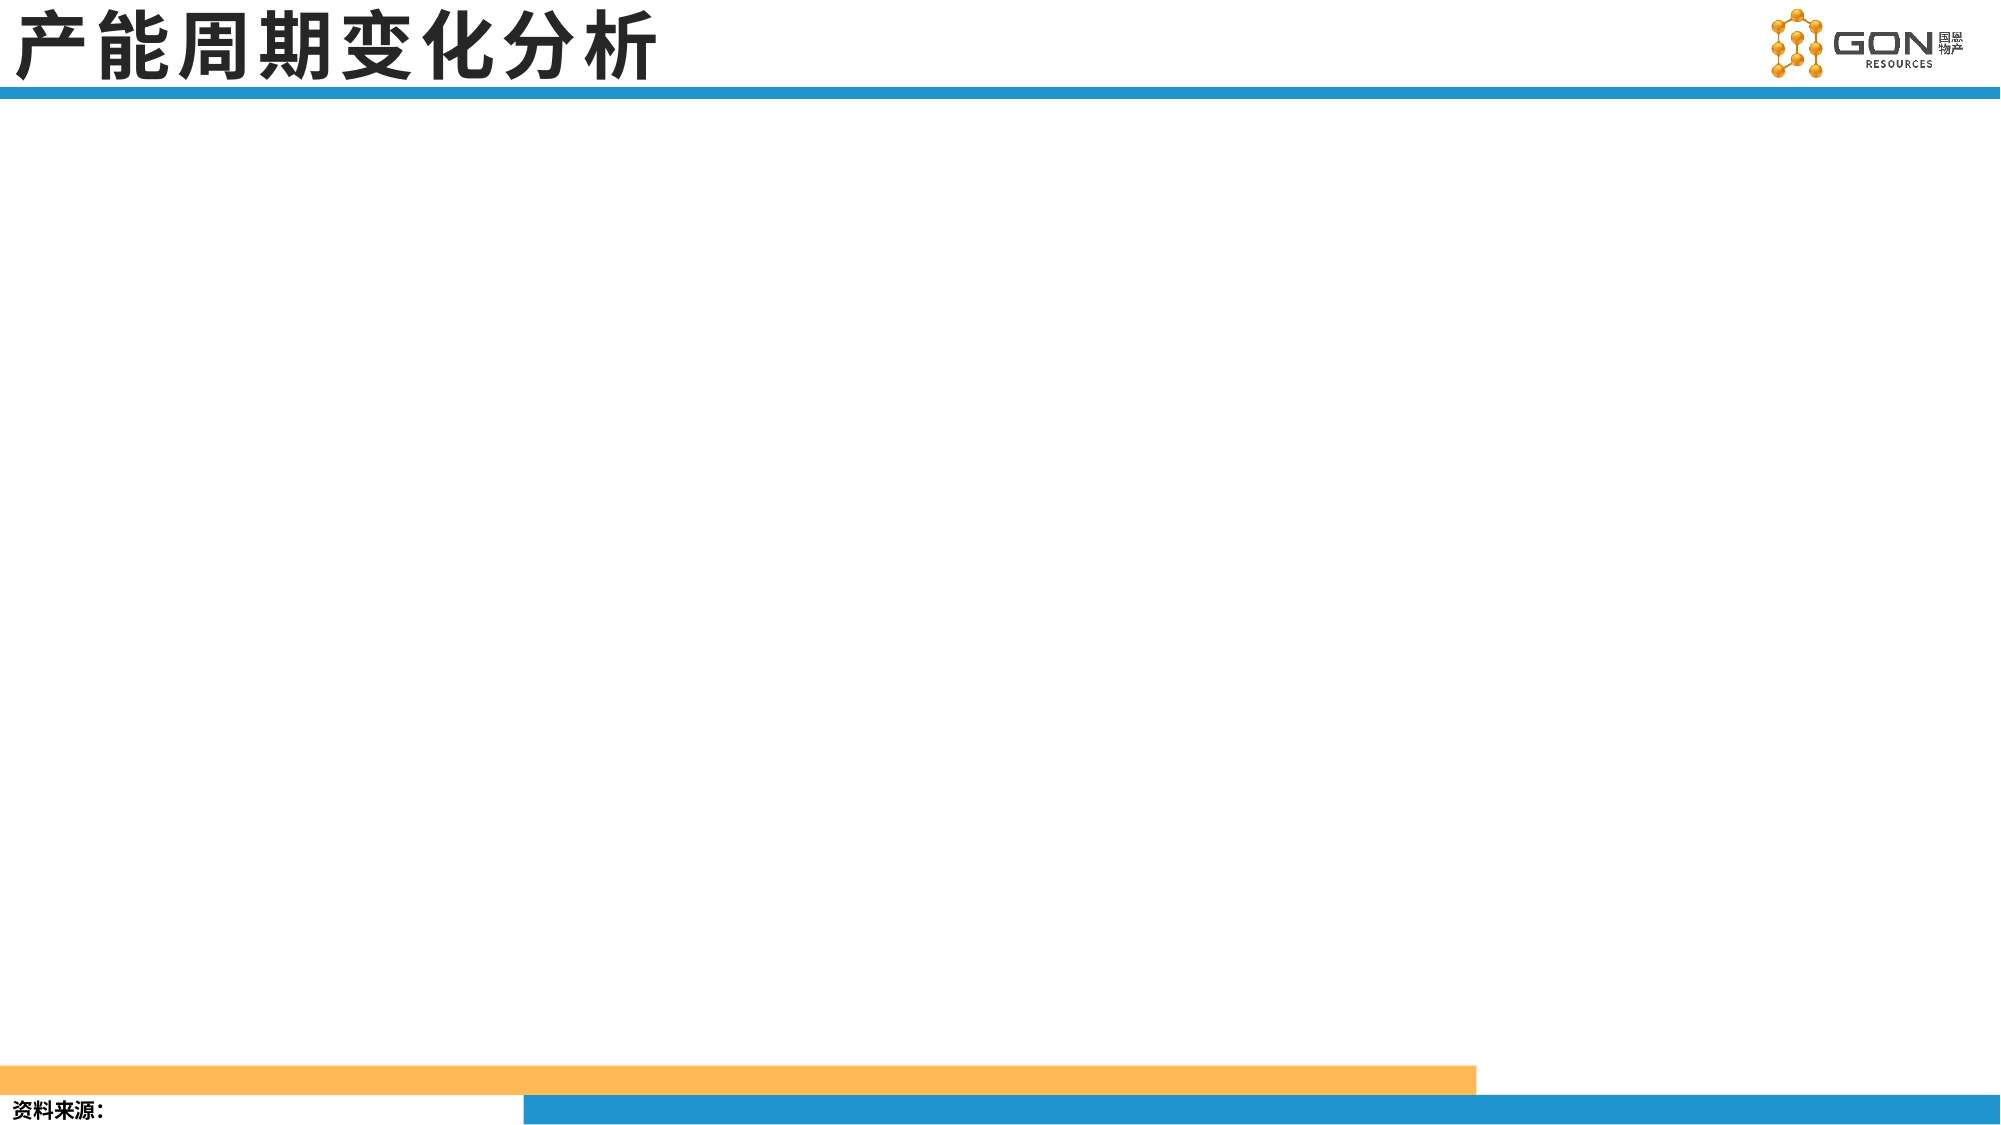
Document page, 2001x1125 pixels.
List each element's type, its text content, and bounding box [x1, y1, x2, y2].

title 产能周期变化分析 [0, 0, 1717, 88]
picture [1759, 1, 1972, 86]
